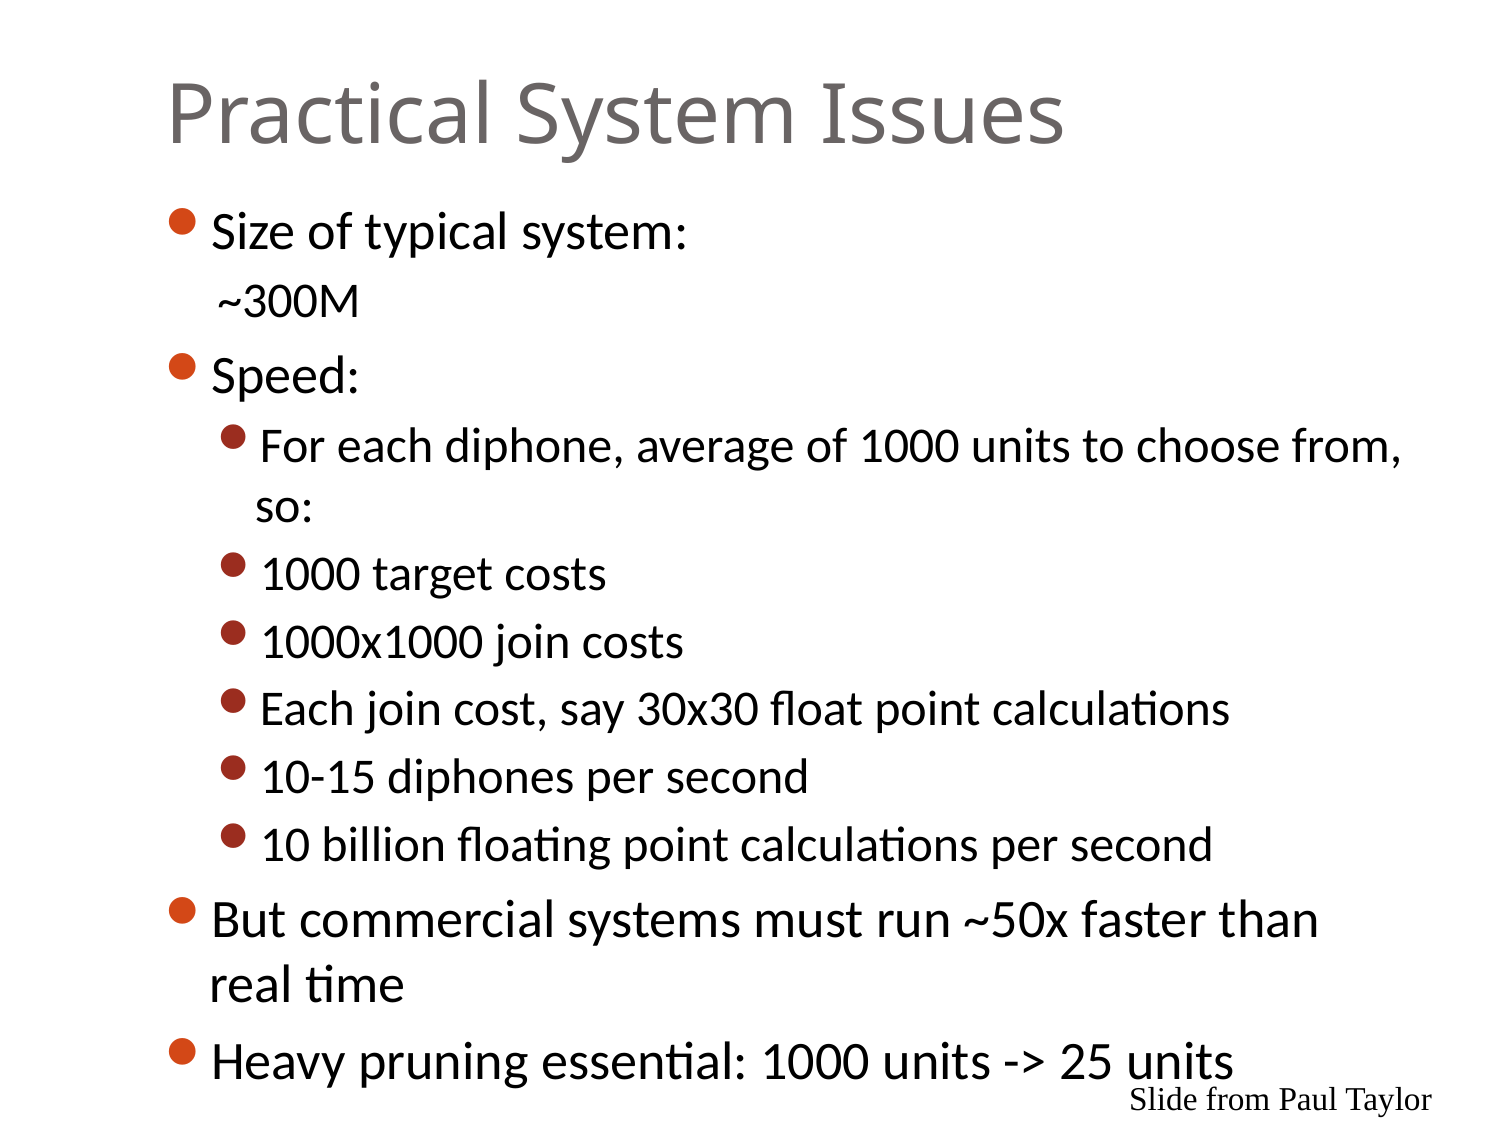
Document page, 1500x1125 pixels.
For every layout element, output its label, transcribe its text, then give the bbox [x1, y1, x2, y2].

text_box Slide from Paul Taylor [1114, 1069, 1448, 1125]
title Practical System Issues [149, 44, 1426, 176]
list Size of typical system: ~300M Speed: For each diphone, average of 1000 units to choose from, so: 1000 target costs 1000x1000 join costs Each join cost, say 30x30 float point calculations 10-15 diphones per second 10 billion floating point calculations per second But commercial systems must run ~50x faster than real time Heavy pruning essential: 1000 units -> 25 units [149, 187, 1426, 938]
